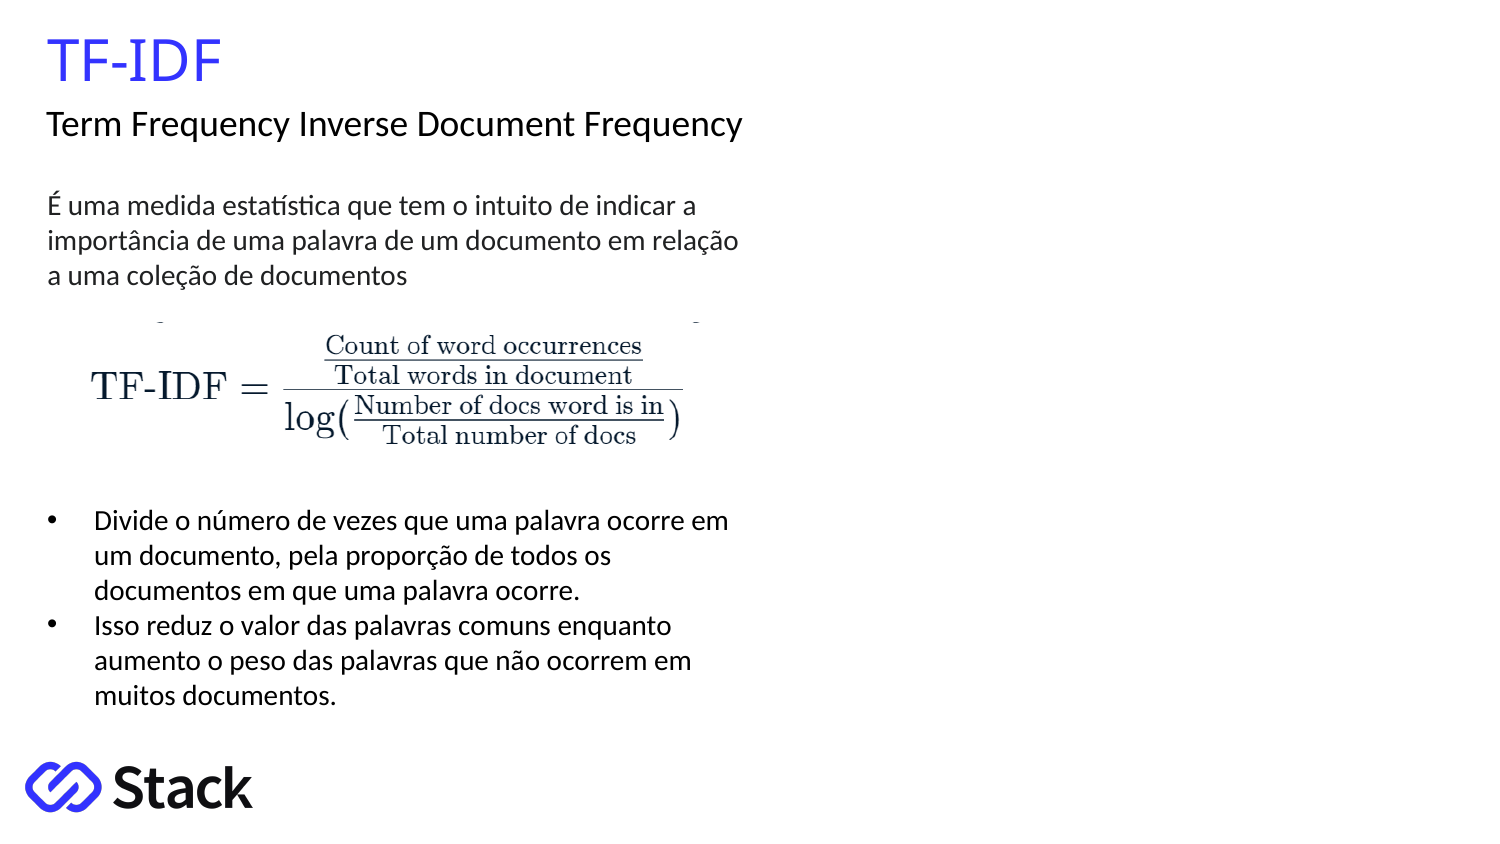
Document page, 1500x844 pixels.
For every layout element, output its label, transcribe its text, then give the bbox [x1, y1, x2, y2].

picture [9, 657, 269, 844]
text_box Divide o número de vezes que uma palavra ocorre em um documento, pela proporção de todos os documentos em que uma palavra ocorre. Isso reduz o valor das palavras comuns enquanto aumento o peso das palavras que não ocorrem em muitos documentos. [32, 494, 750, 719]
picture [89, 322, 712, 485]
text_box Term Frequency Inverse Document Frequency [31, 92, 876, 152]
text_box TF-IDF [32, 8, 1138, 135]
text_box É uma medida estatística que tem o intuito de indicar a importância de uma palavra de um documento em relação a uma coleção de documentos [32, 178, 769, 299]
